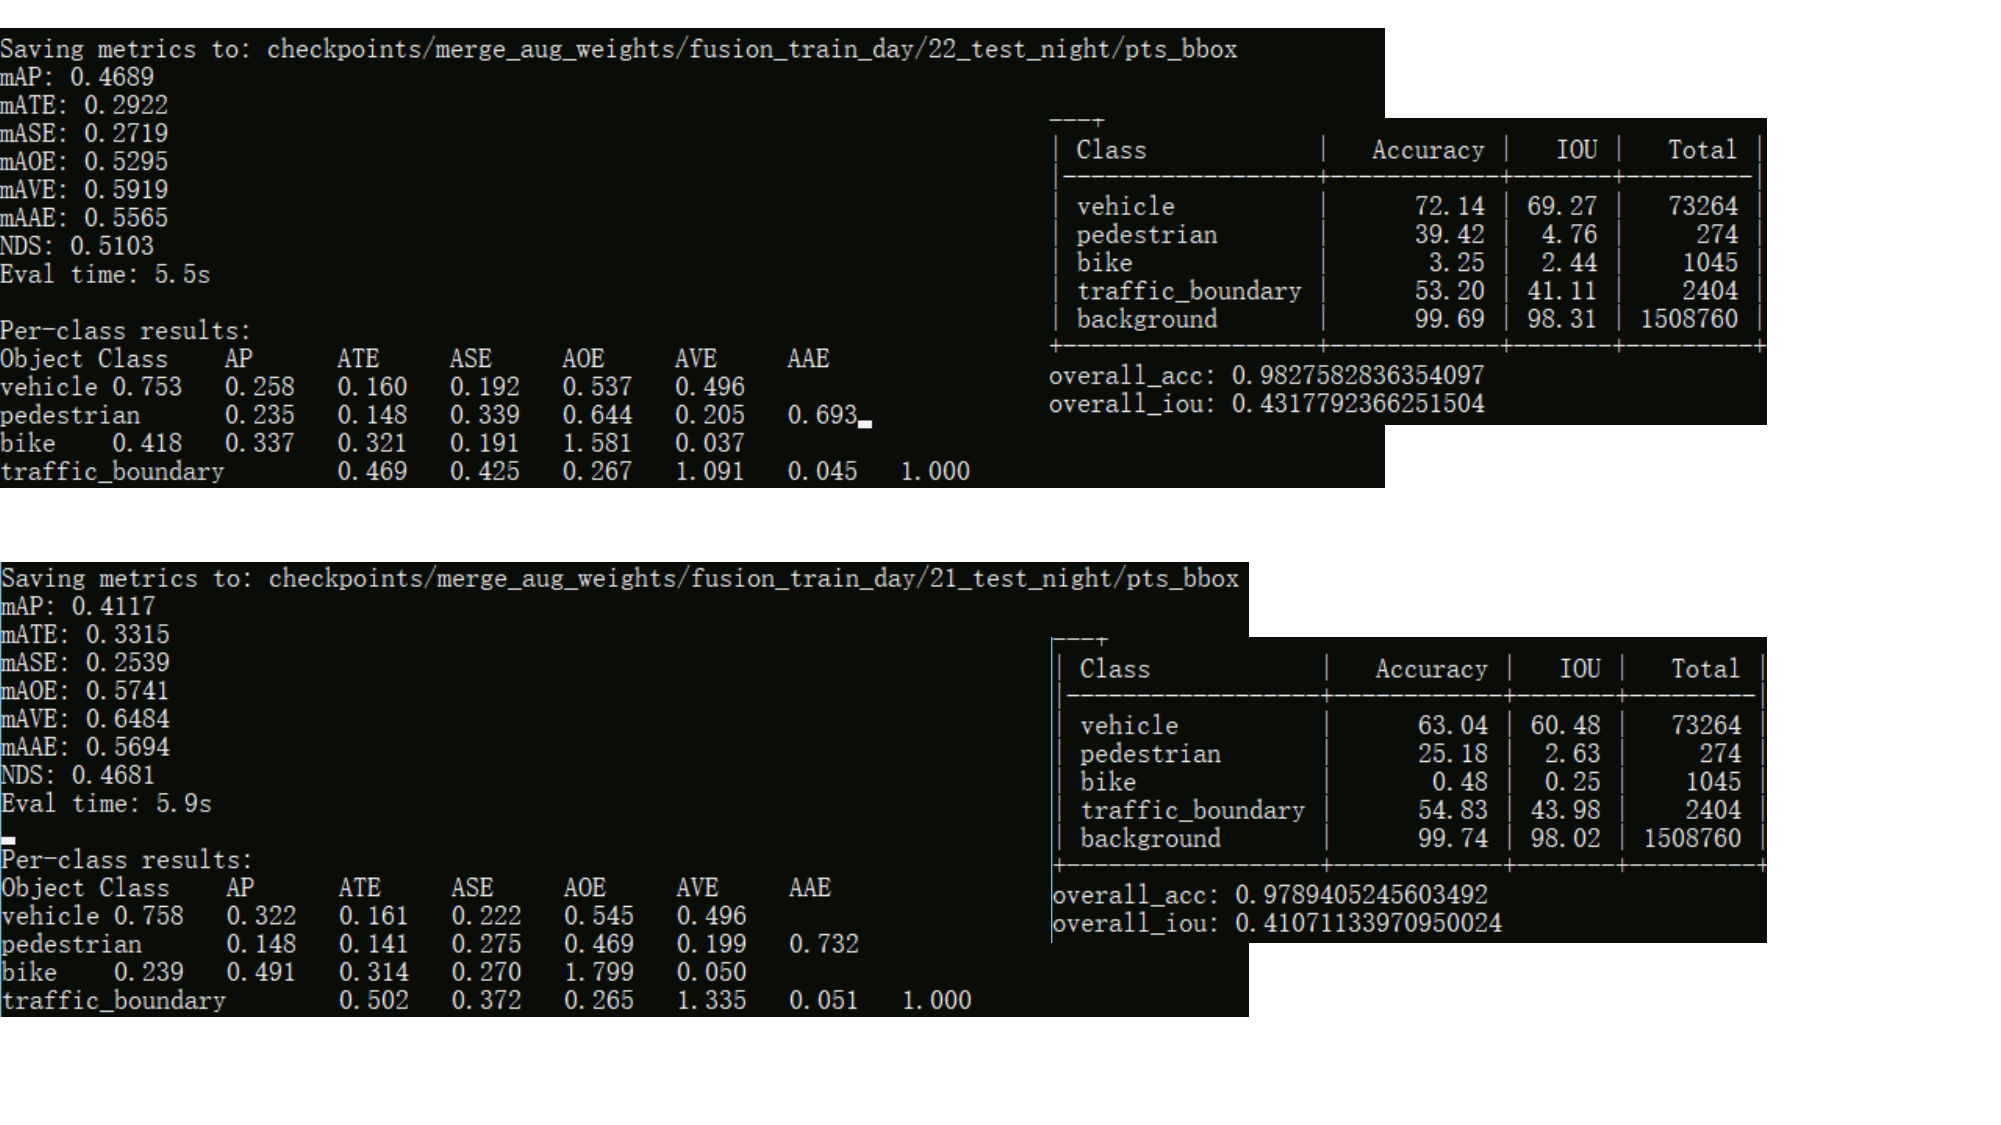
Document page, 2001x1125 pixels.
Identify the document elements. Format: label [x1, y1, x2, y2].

picture [0, 28, 1767, 488]
picture [0, 562, 1767, 1018]
